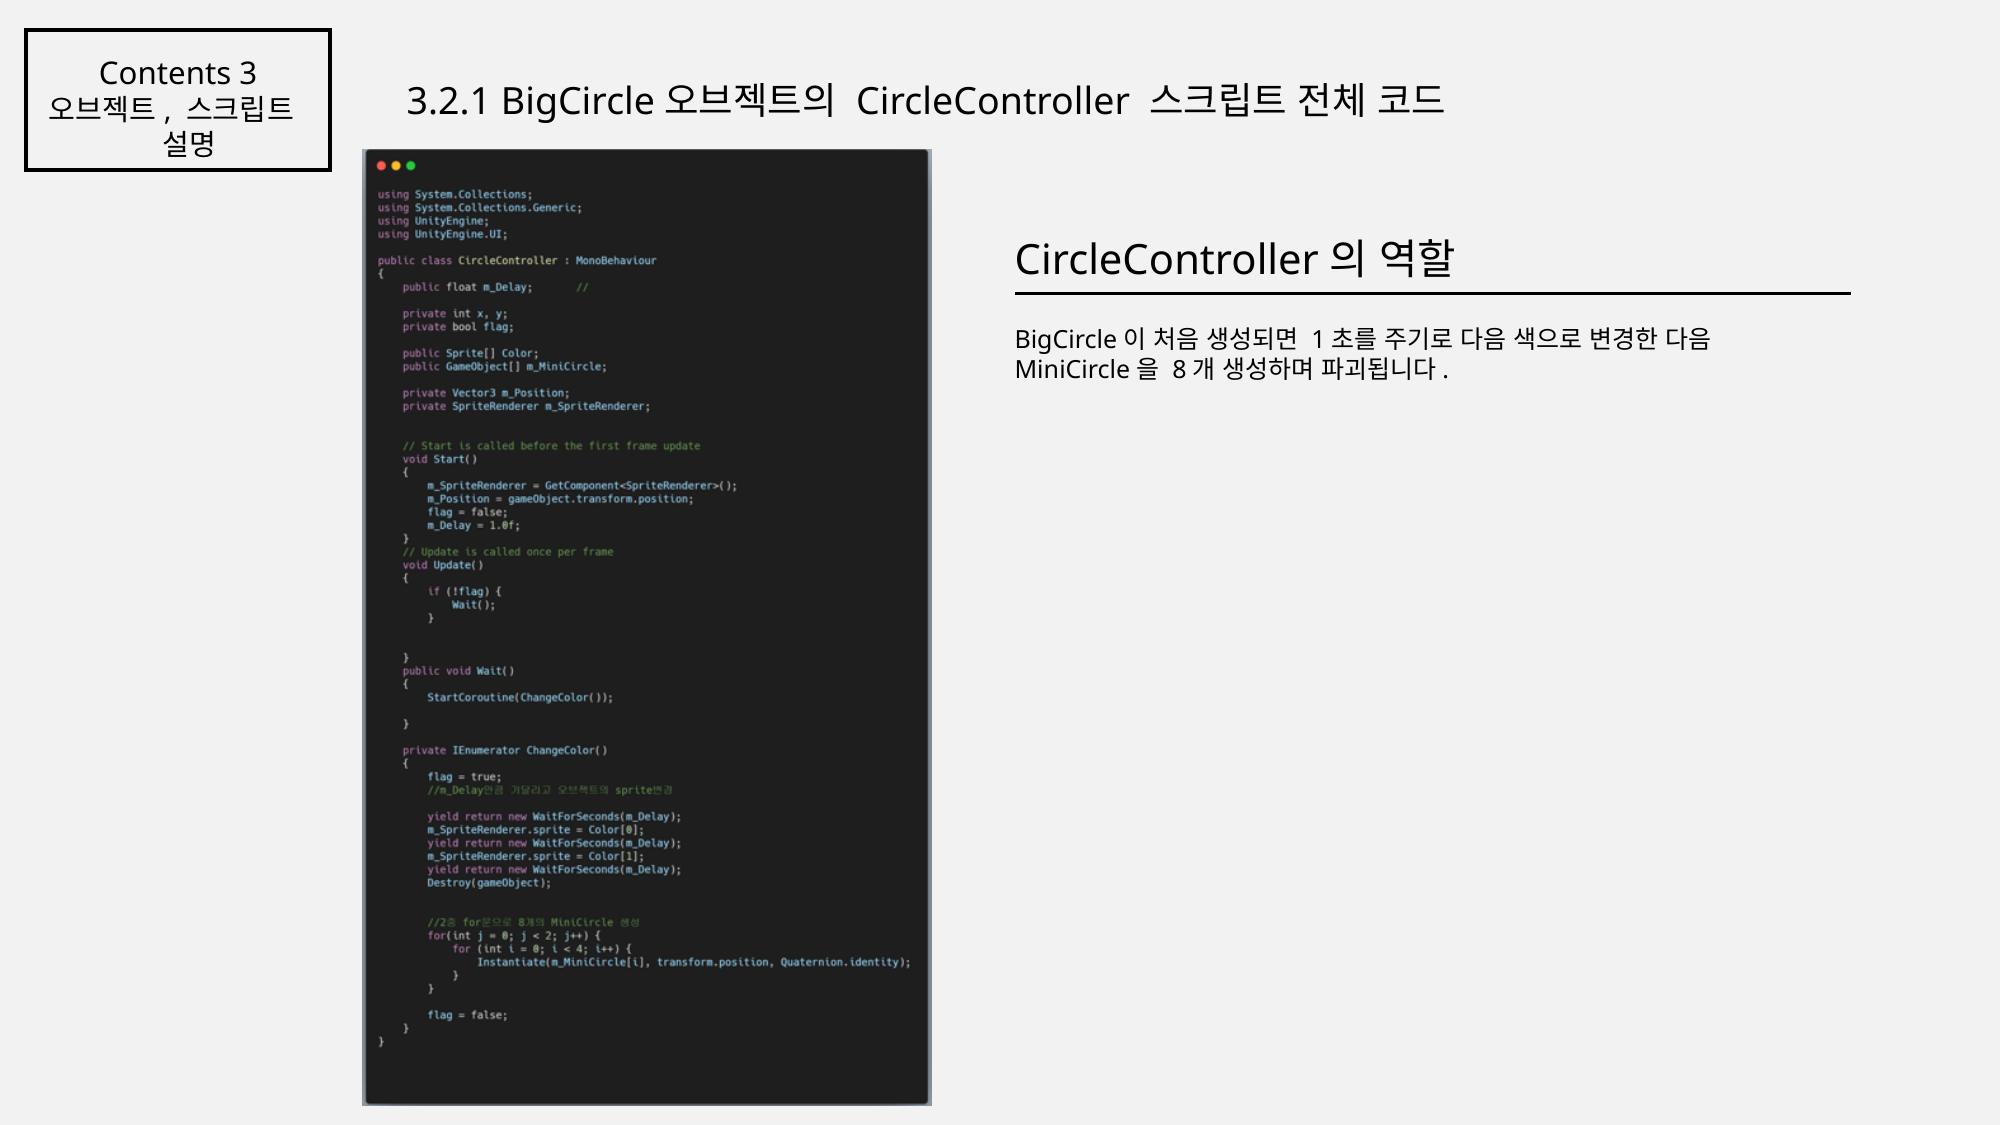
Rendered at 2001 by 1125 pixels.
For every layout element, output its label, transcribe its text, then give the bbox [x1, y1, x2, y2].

text_box 3.2.1 BigCircle오브젝트의 CircleController 스크립트 전체 코드 [391, 69, 2000, 129]
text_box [999, 225, 1866, 392]
picture [362, 149, 932, 1106]
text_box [26, 29, 330, 171]
